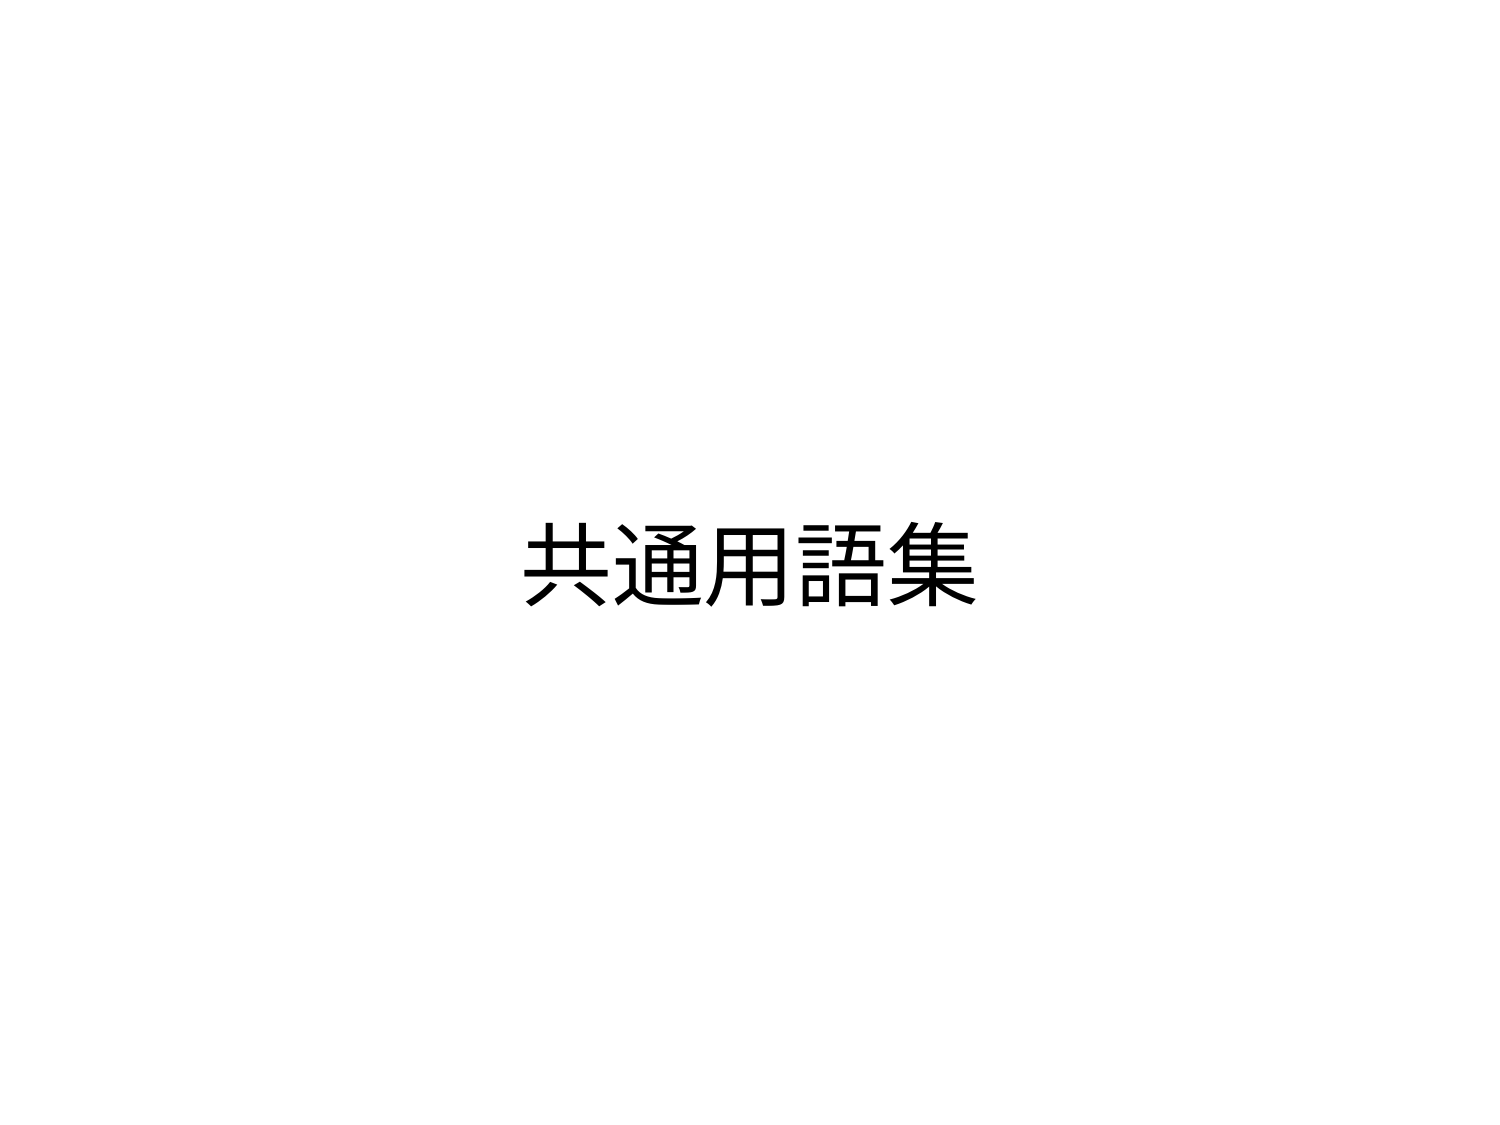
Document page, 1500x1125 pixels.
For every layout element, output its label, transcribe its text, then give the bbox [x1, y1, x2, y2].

title 共通用語集 [75, 468, 1425, 657]
